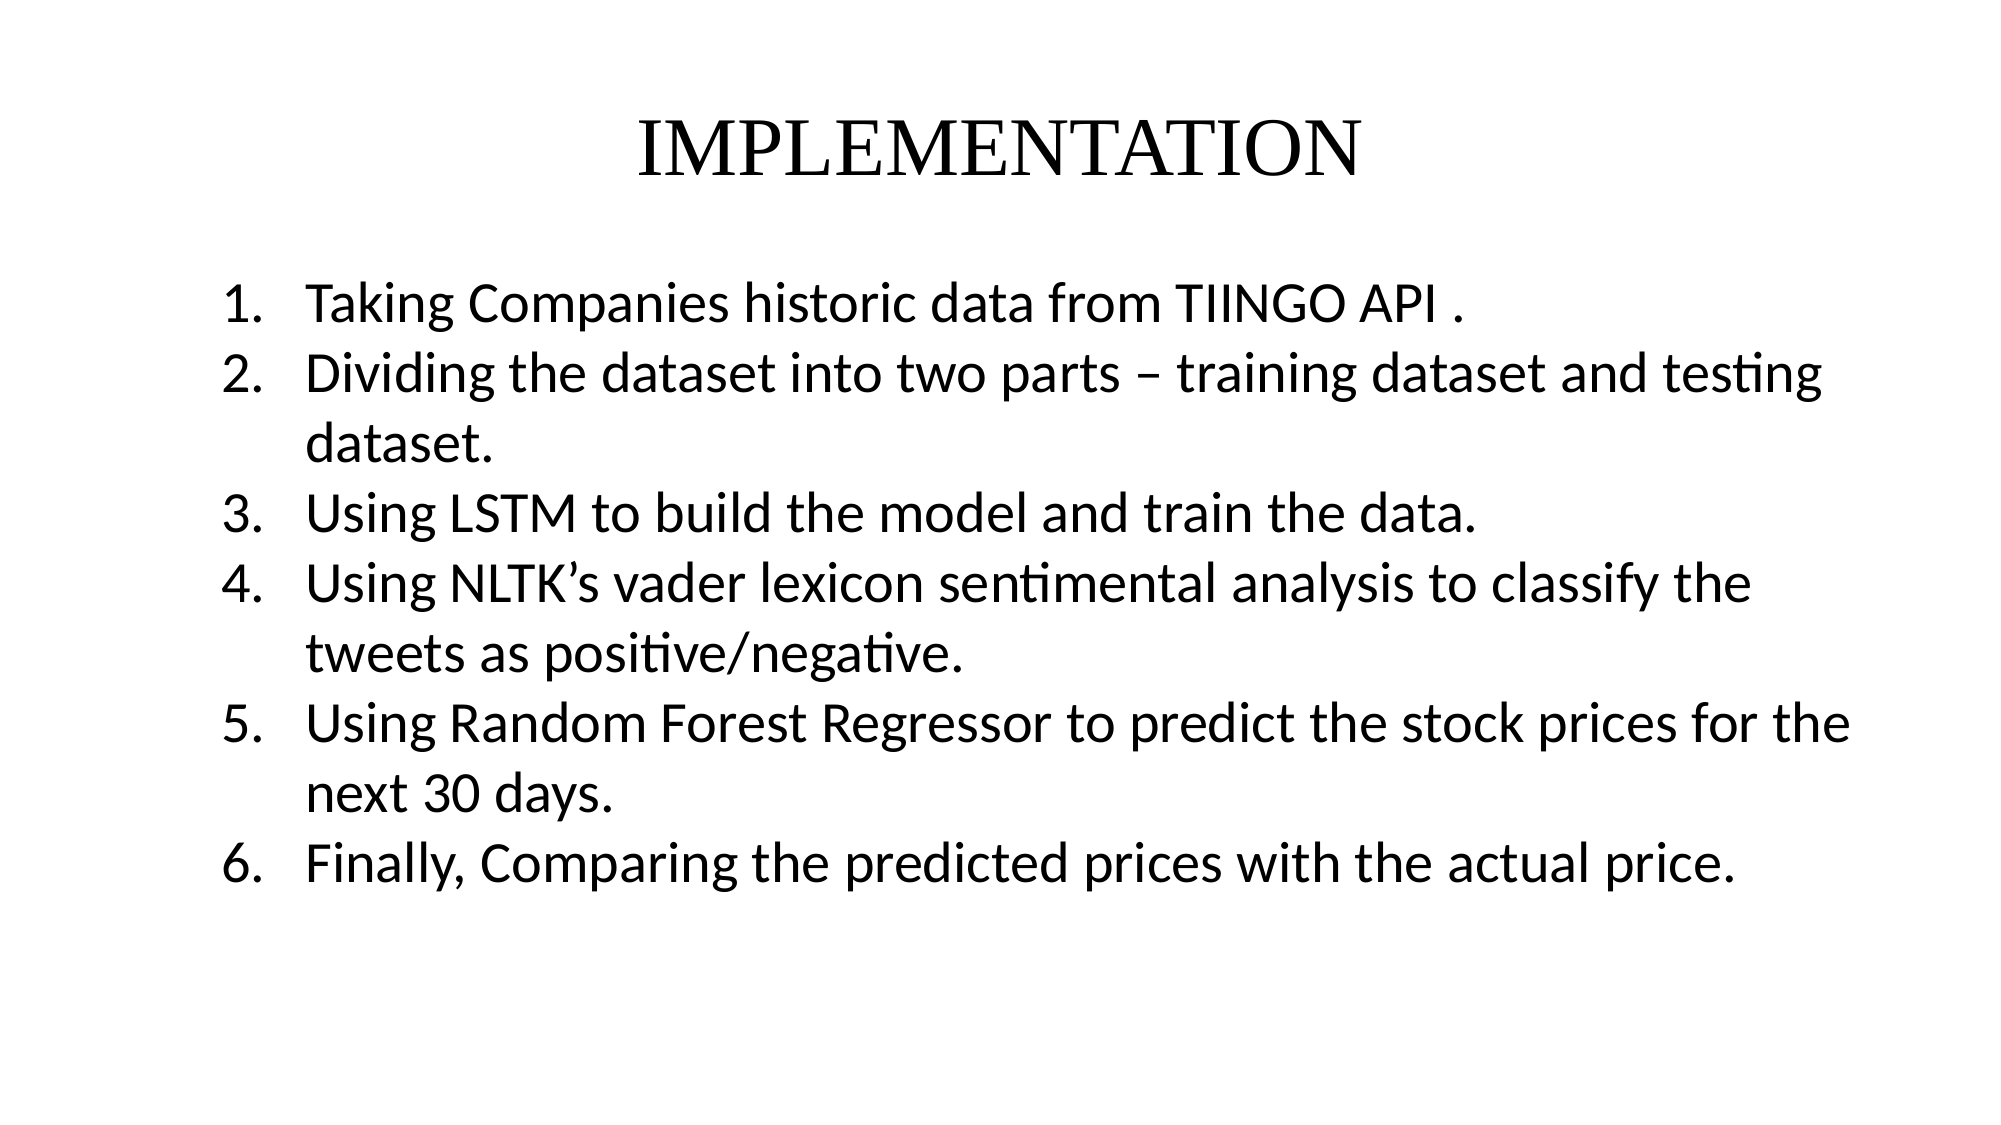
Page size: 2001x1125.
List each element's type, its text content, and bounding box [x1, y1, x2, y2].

text_box Taking Companies historic data from TIINGO API . Dividing the dataset into two parts – training dataset and testing dataset. Using LSTM to build the model and train the data. Using NLTK’s vader lexicon sentimental analysis to classify the tweets as positive/negative. Using Random Forest Regressor to predict the stock prices for the next 30 days. Finally, Comparing the predicted prices with the actual price. [206, 256, 1892, 902]
title IMPLEMENTATION [137, 47, 1863, 201]
